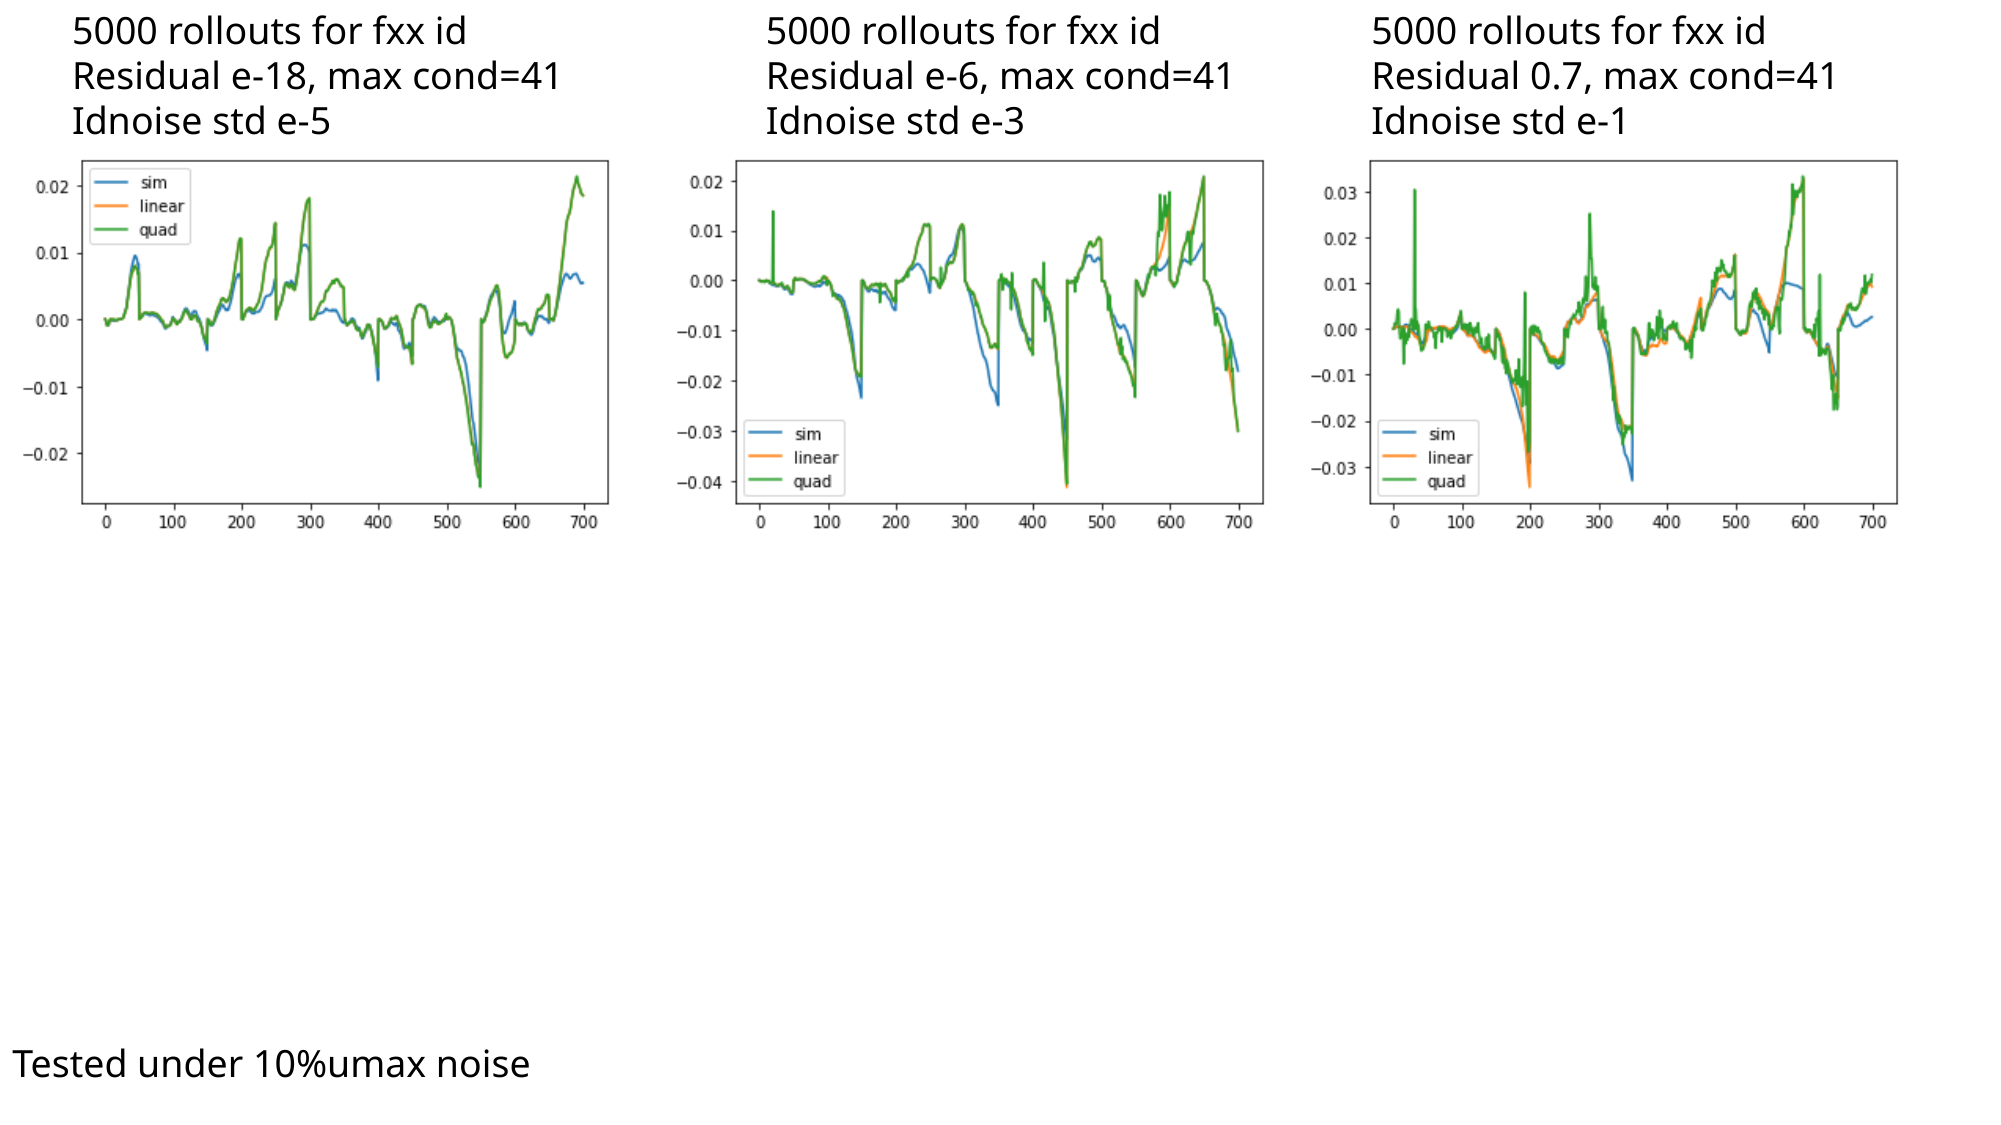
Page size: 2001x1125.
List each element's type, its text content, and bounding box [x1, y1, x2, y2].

text_box 5000 rollouts for fxx id Residual 0.7, max cond=41 Idnoise std e-1 [1356, 0, 1861, 150]
picture [1299, 151, 1906, 541]
picture [11, 151, 617, 541]
text_box 5000 rollouts for fxx id Residual e-6, max cond=41 Idnoise std e-3 [751, 0, 1255, 150]
picture [665, 151, 1272, 541]
text_box Tested under 10%umax noise [0, 1032, 546, 1092]
text_box 5000 rollouts for fxx id Residual e-18, max cond=41 Idnoise std e-5 [57, 0, 616, 150]
